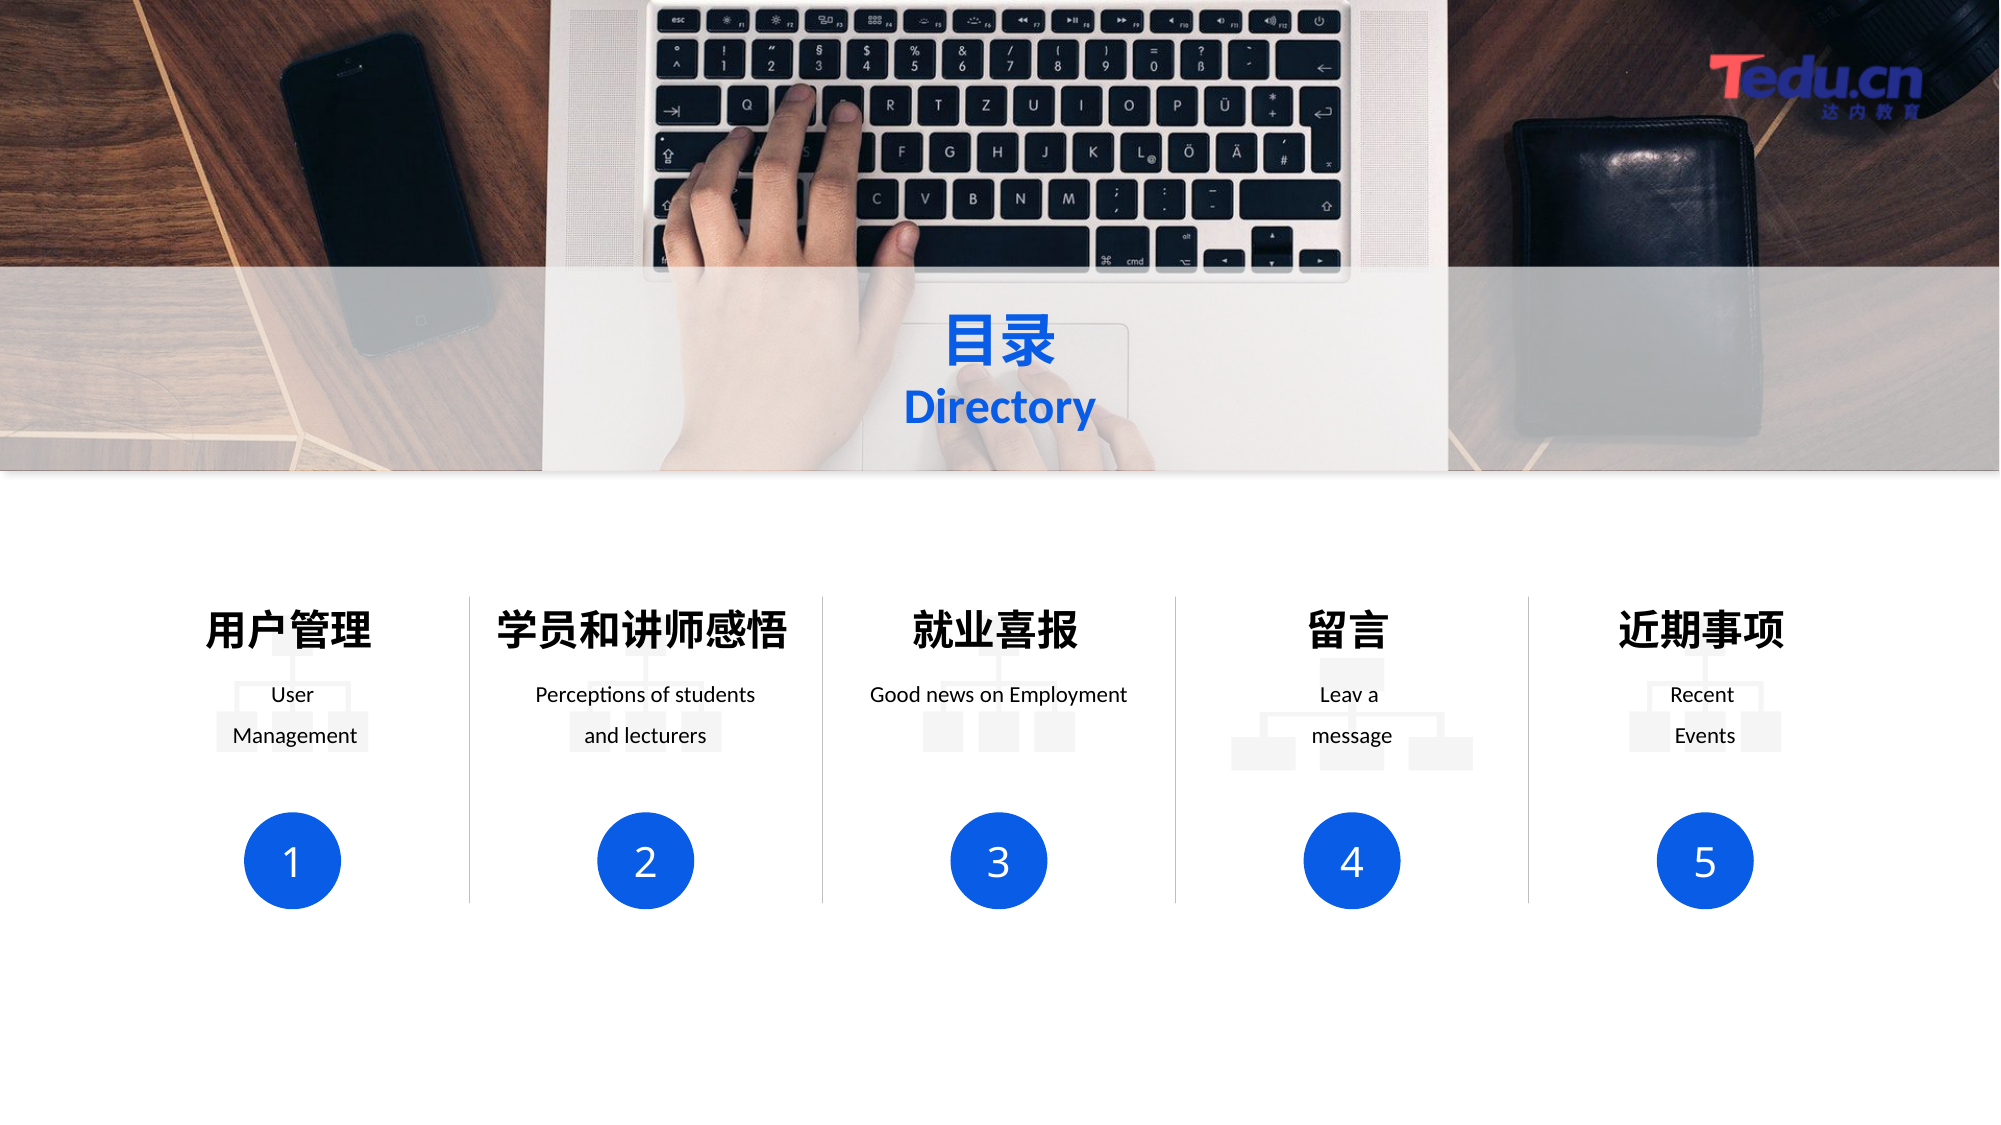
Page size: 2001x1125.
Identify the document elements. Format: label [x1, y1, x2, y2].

text_box [0, 0, 2000, 910]
picture [1697, 51, 1934, 122]
